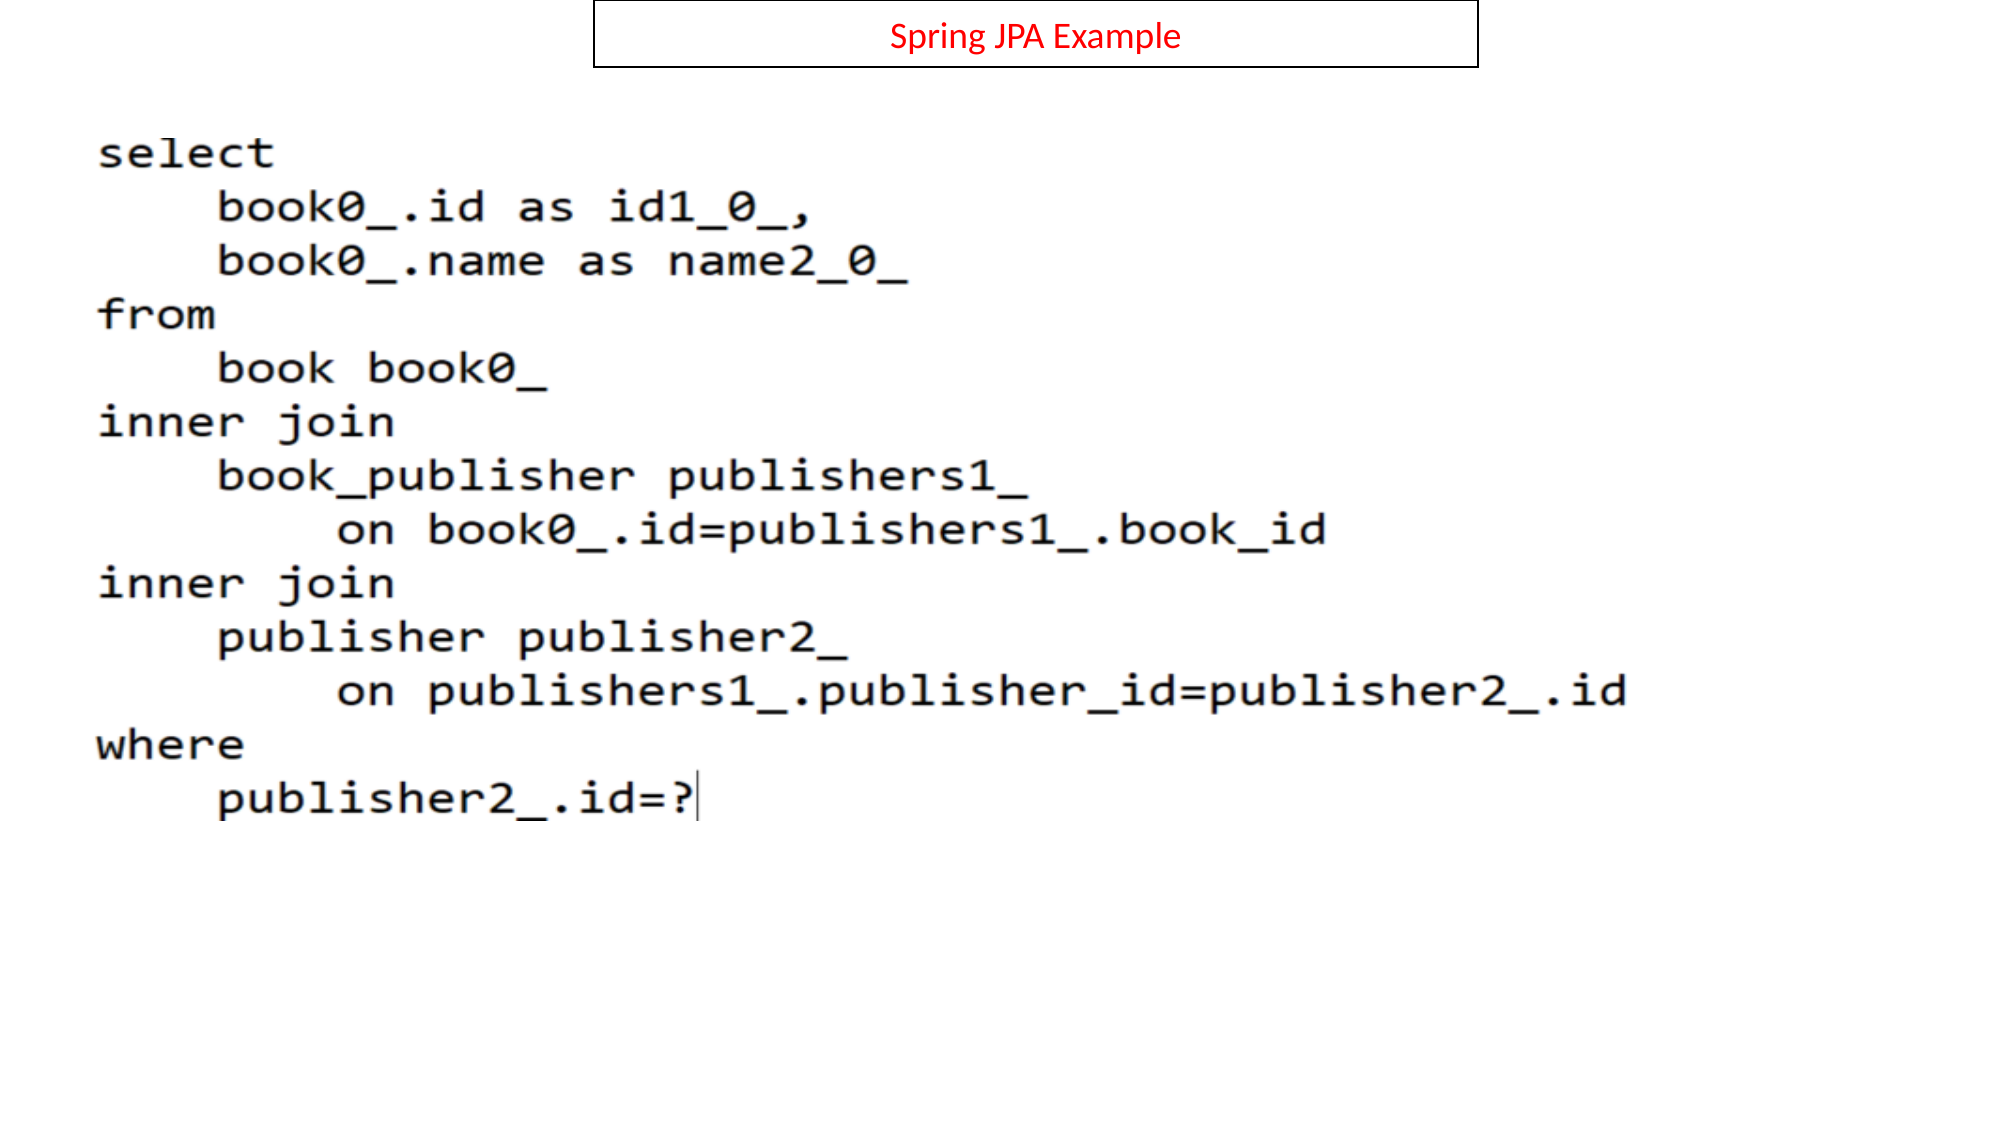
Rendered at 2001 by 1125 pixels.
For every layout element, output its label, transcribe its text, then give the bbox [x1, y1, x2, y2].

picture [0, 138, 1715, 822]
text_box Spring JPA Example [593, 0, 1479, 68]
